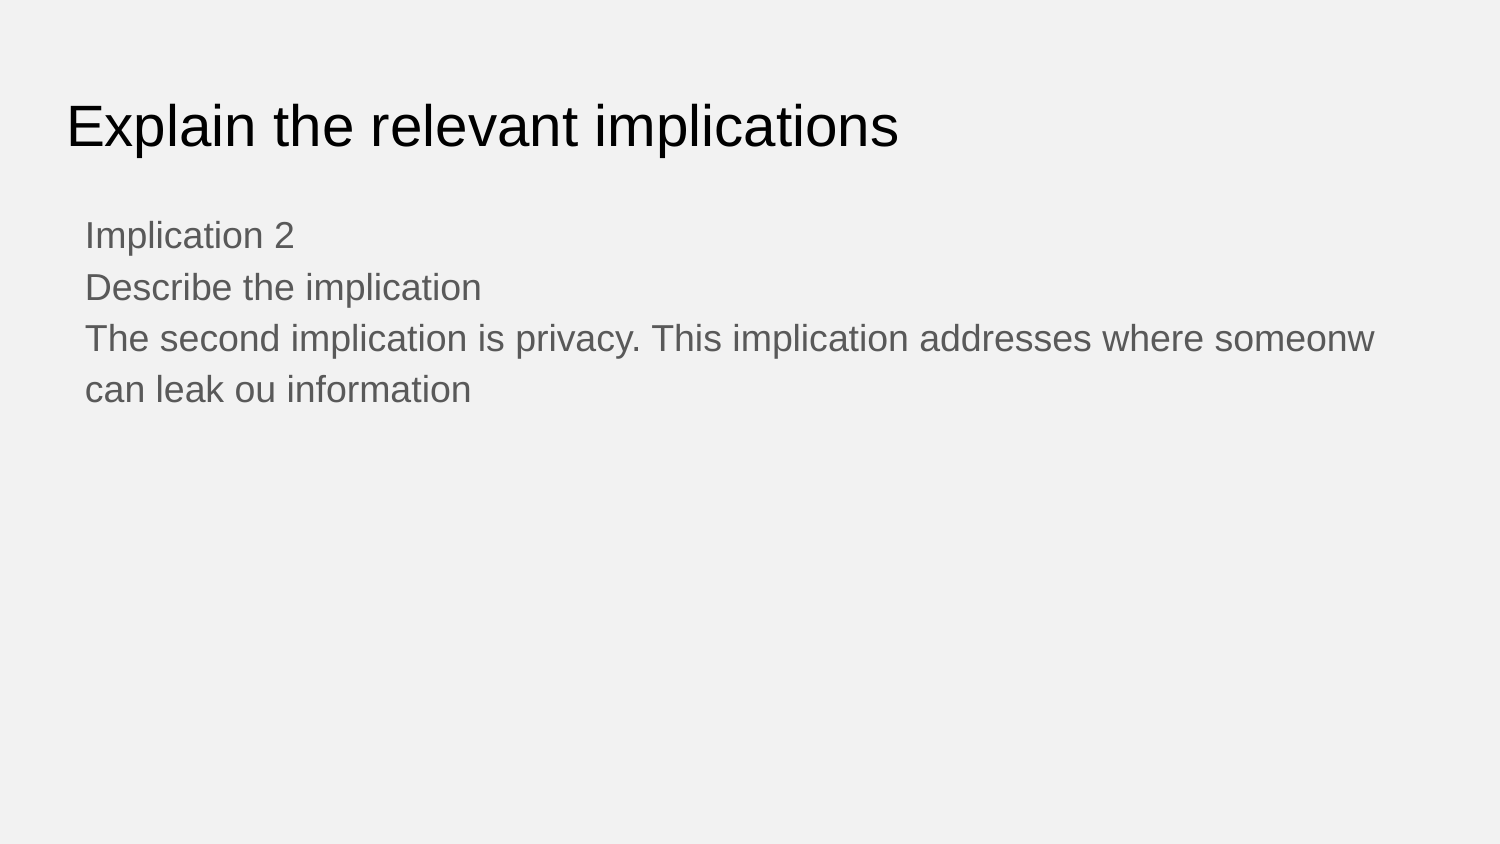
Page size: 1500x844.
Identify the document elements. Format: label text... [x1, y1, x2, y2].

title Explain the relevant implications [51, 72, 1449, 167]
list Implication 2 Describe the implication The second implication is privacy. This implication addresses where someonw can leak ou information [51, 189, 1449, 750]
